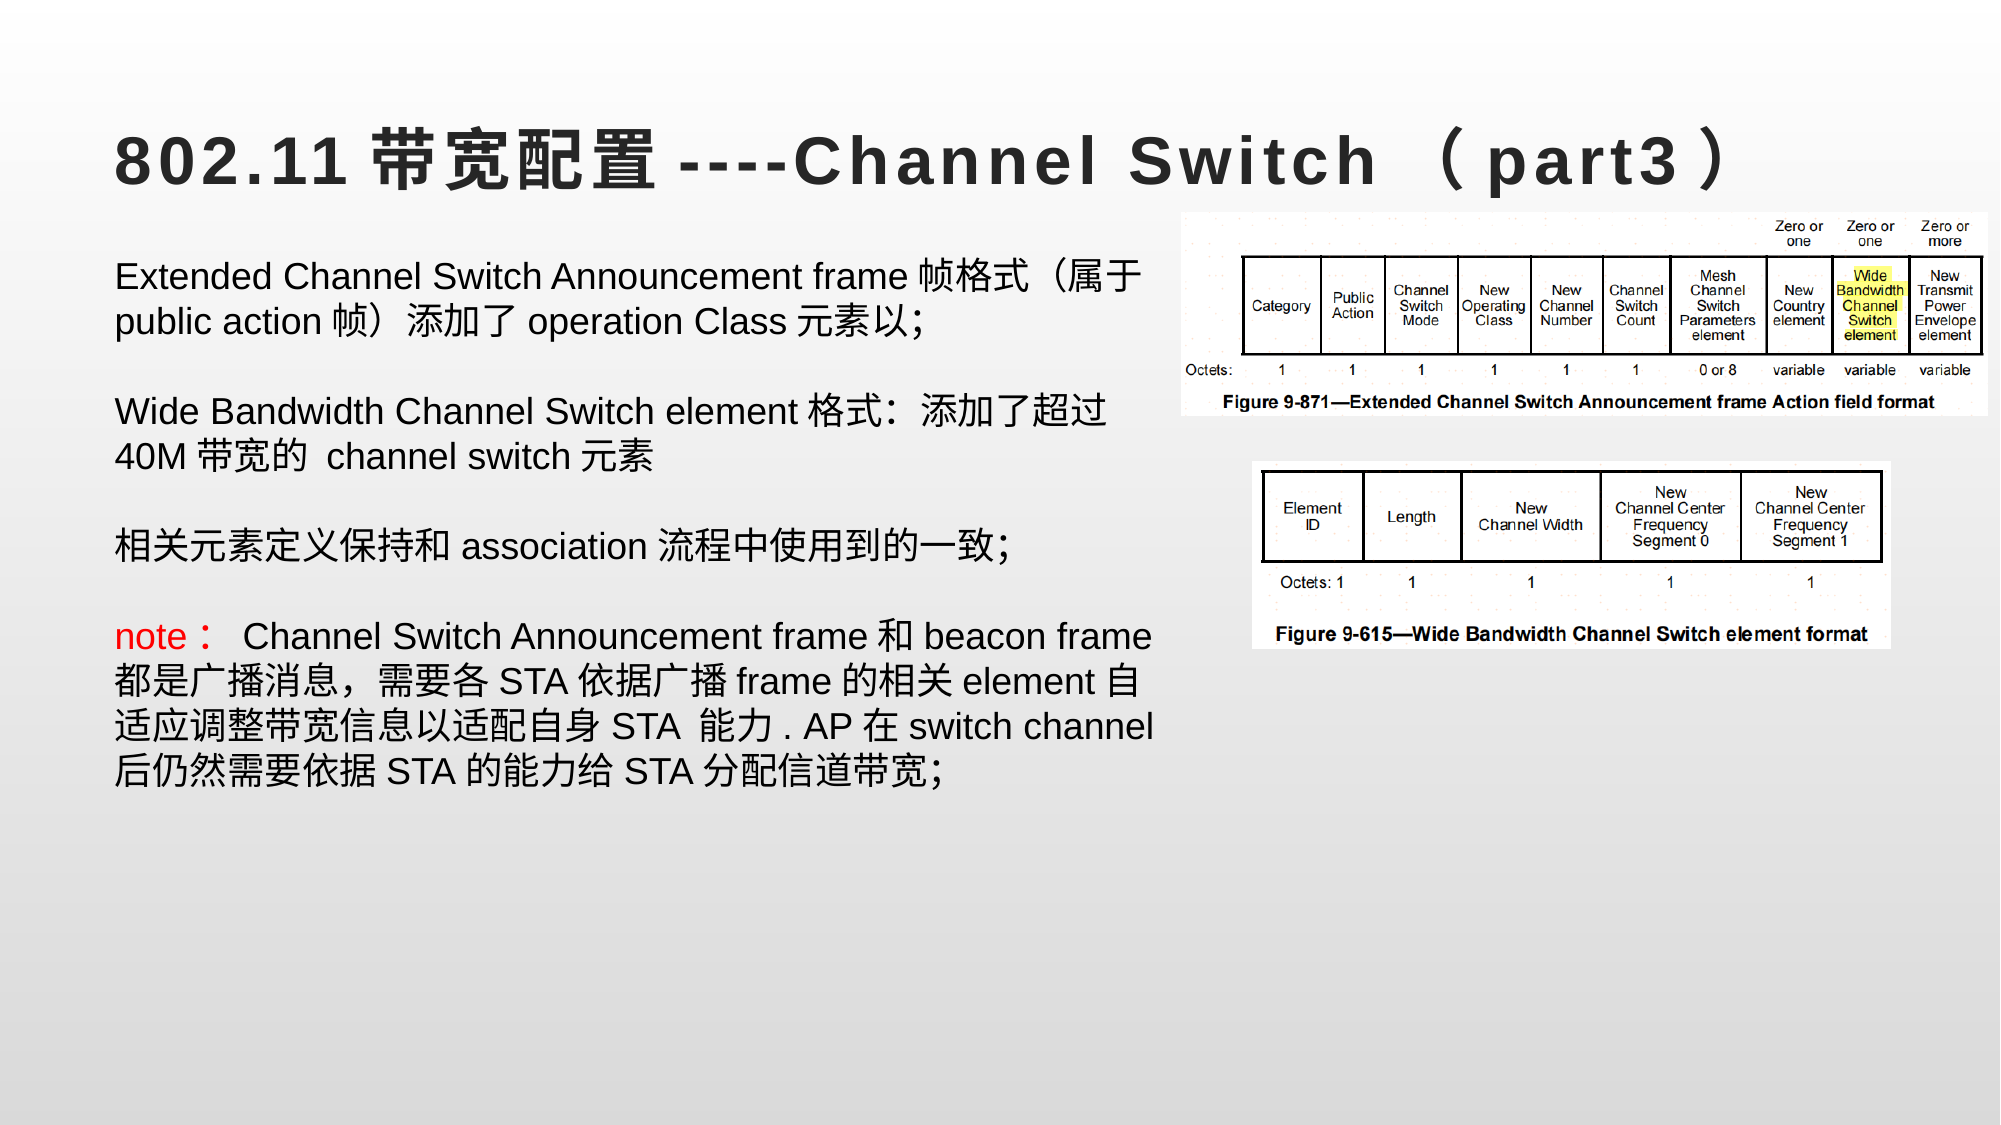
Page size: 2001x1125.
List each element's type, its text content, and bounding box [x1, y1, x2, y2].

picture [1181, 212, 1988, 416]
title 802.11带宽配置----Channel Switch（part3） [99, 99, 1900, 216]
picture [1251, 461, 1891, 649]
text_box Extended Channel Switch Announcement frame帧格式（属于public action帧）添加了operation Class元素以； Wide Bandwidth Channel Switch element格式：添加了超过40M带宽的 channel switch元素 相关元素定义保持和association流程中使用到的一致； note：Channel Switch Announcement frame和beacon frame都是广播消息，需要各STA依据广播frame的相关element自适应调整带宽信息以适配自身STA 能力. AP在switch channel后仍然需要依据STA的能力给STA分配信道带宽； [99, 244, 1170, 845]
